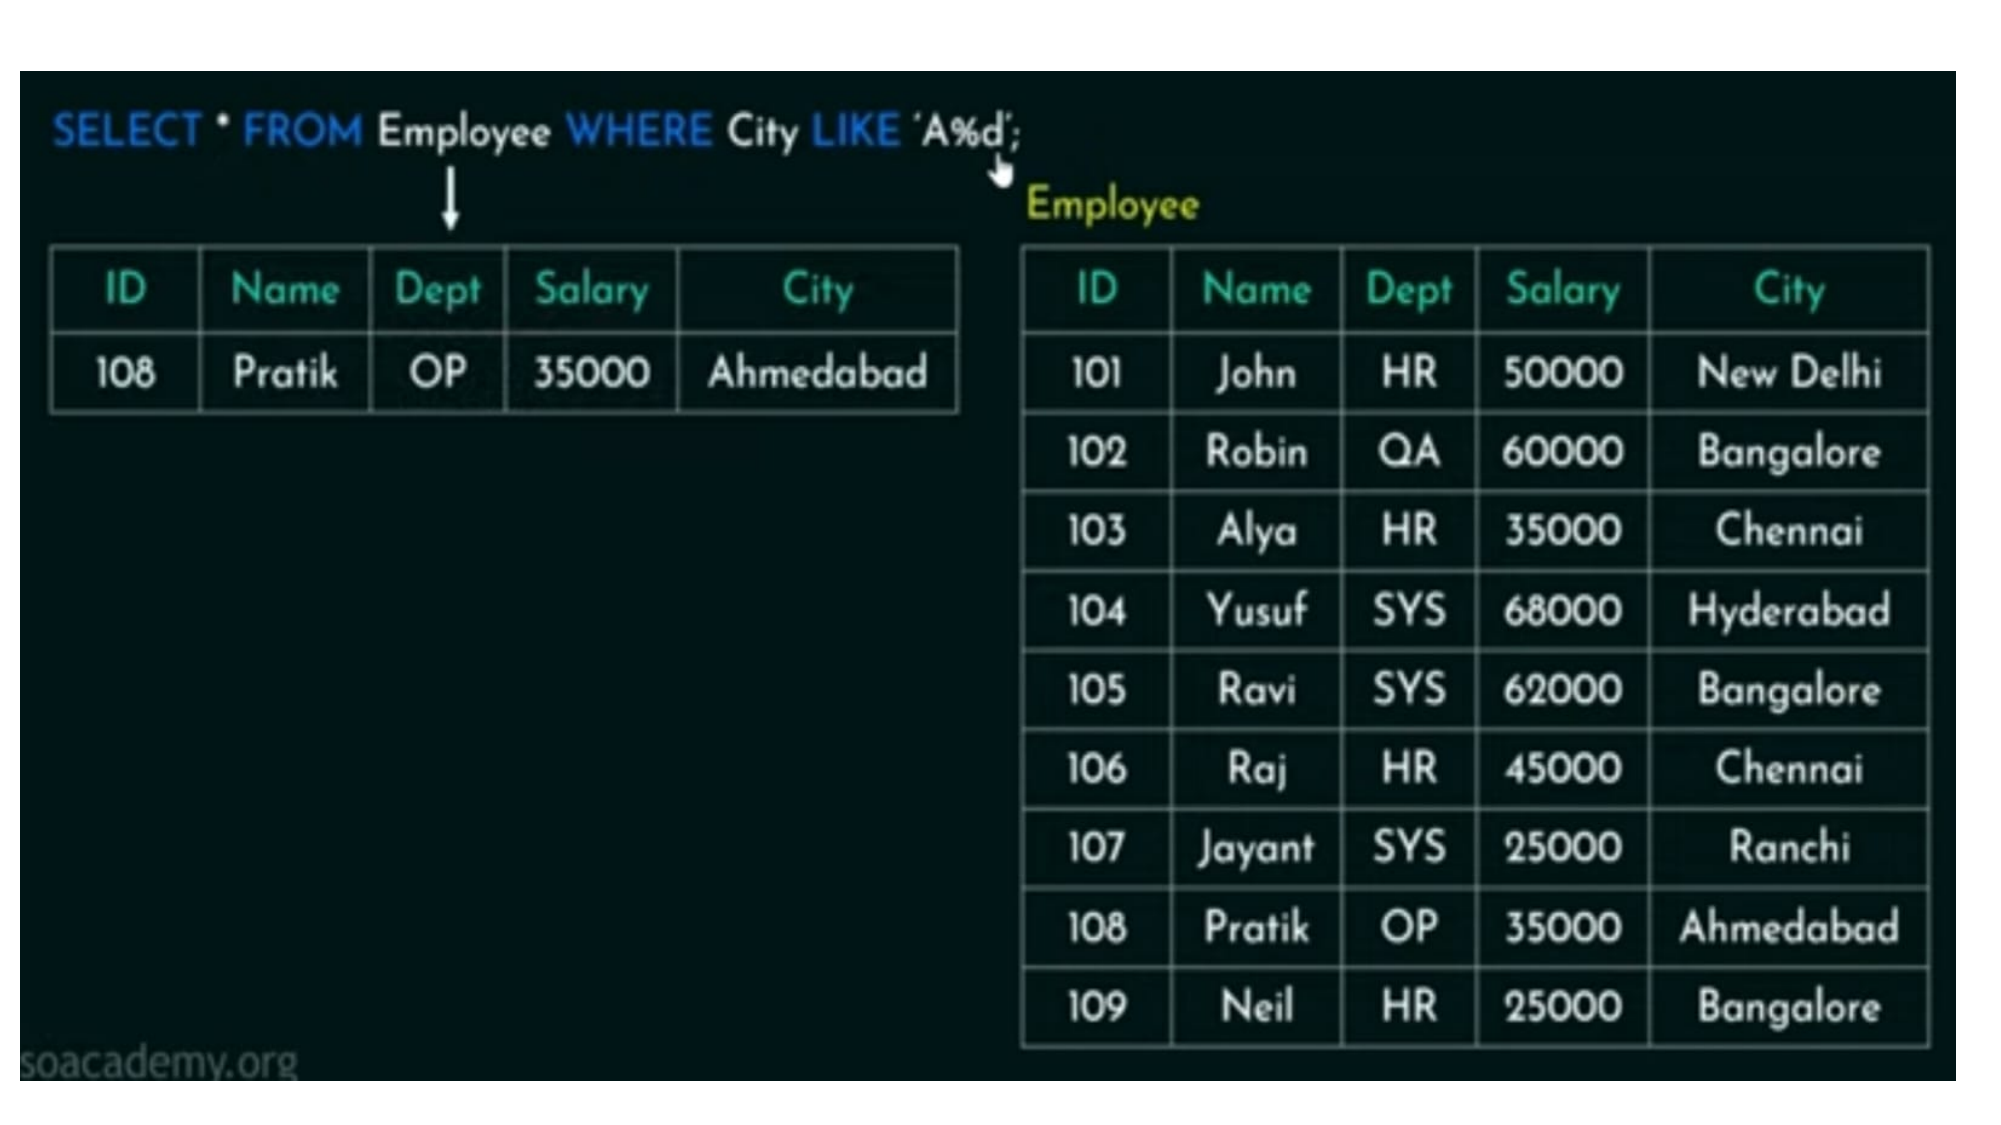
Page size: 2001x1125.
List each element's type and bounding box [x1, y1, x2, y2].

list [20, 71, 1955, 1081]
